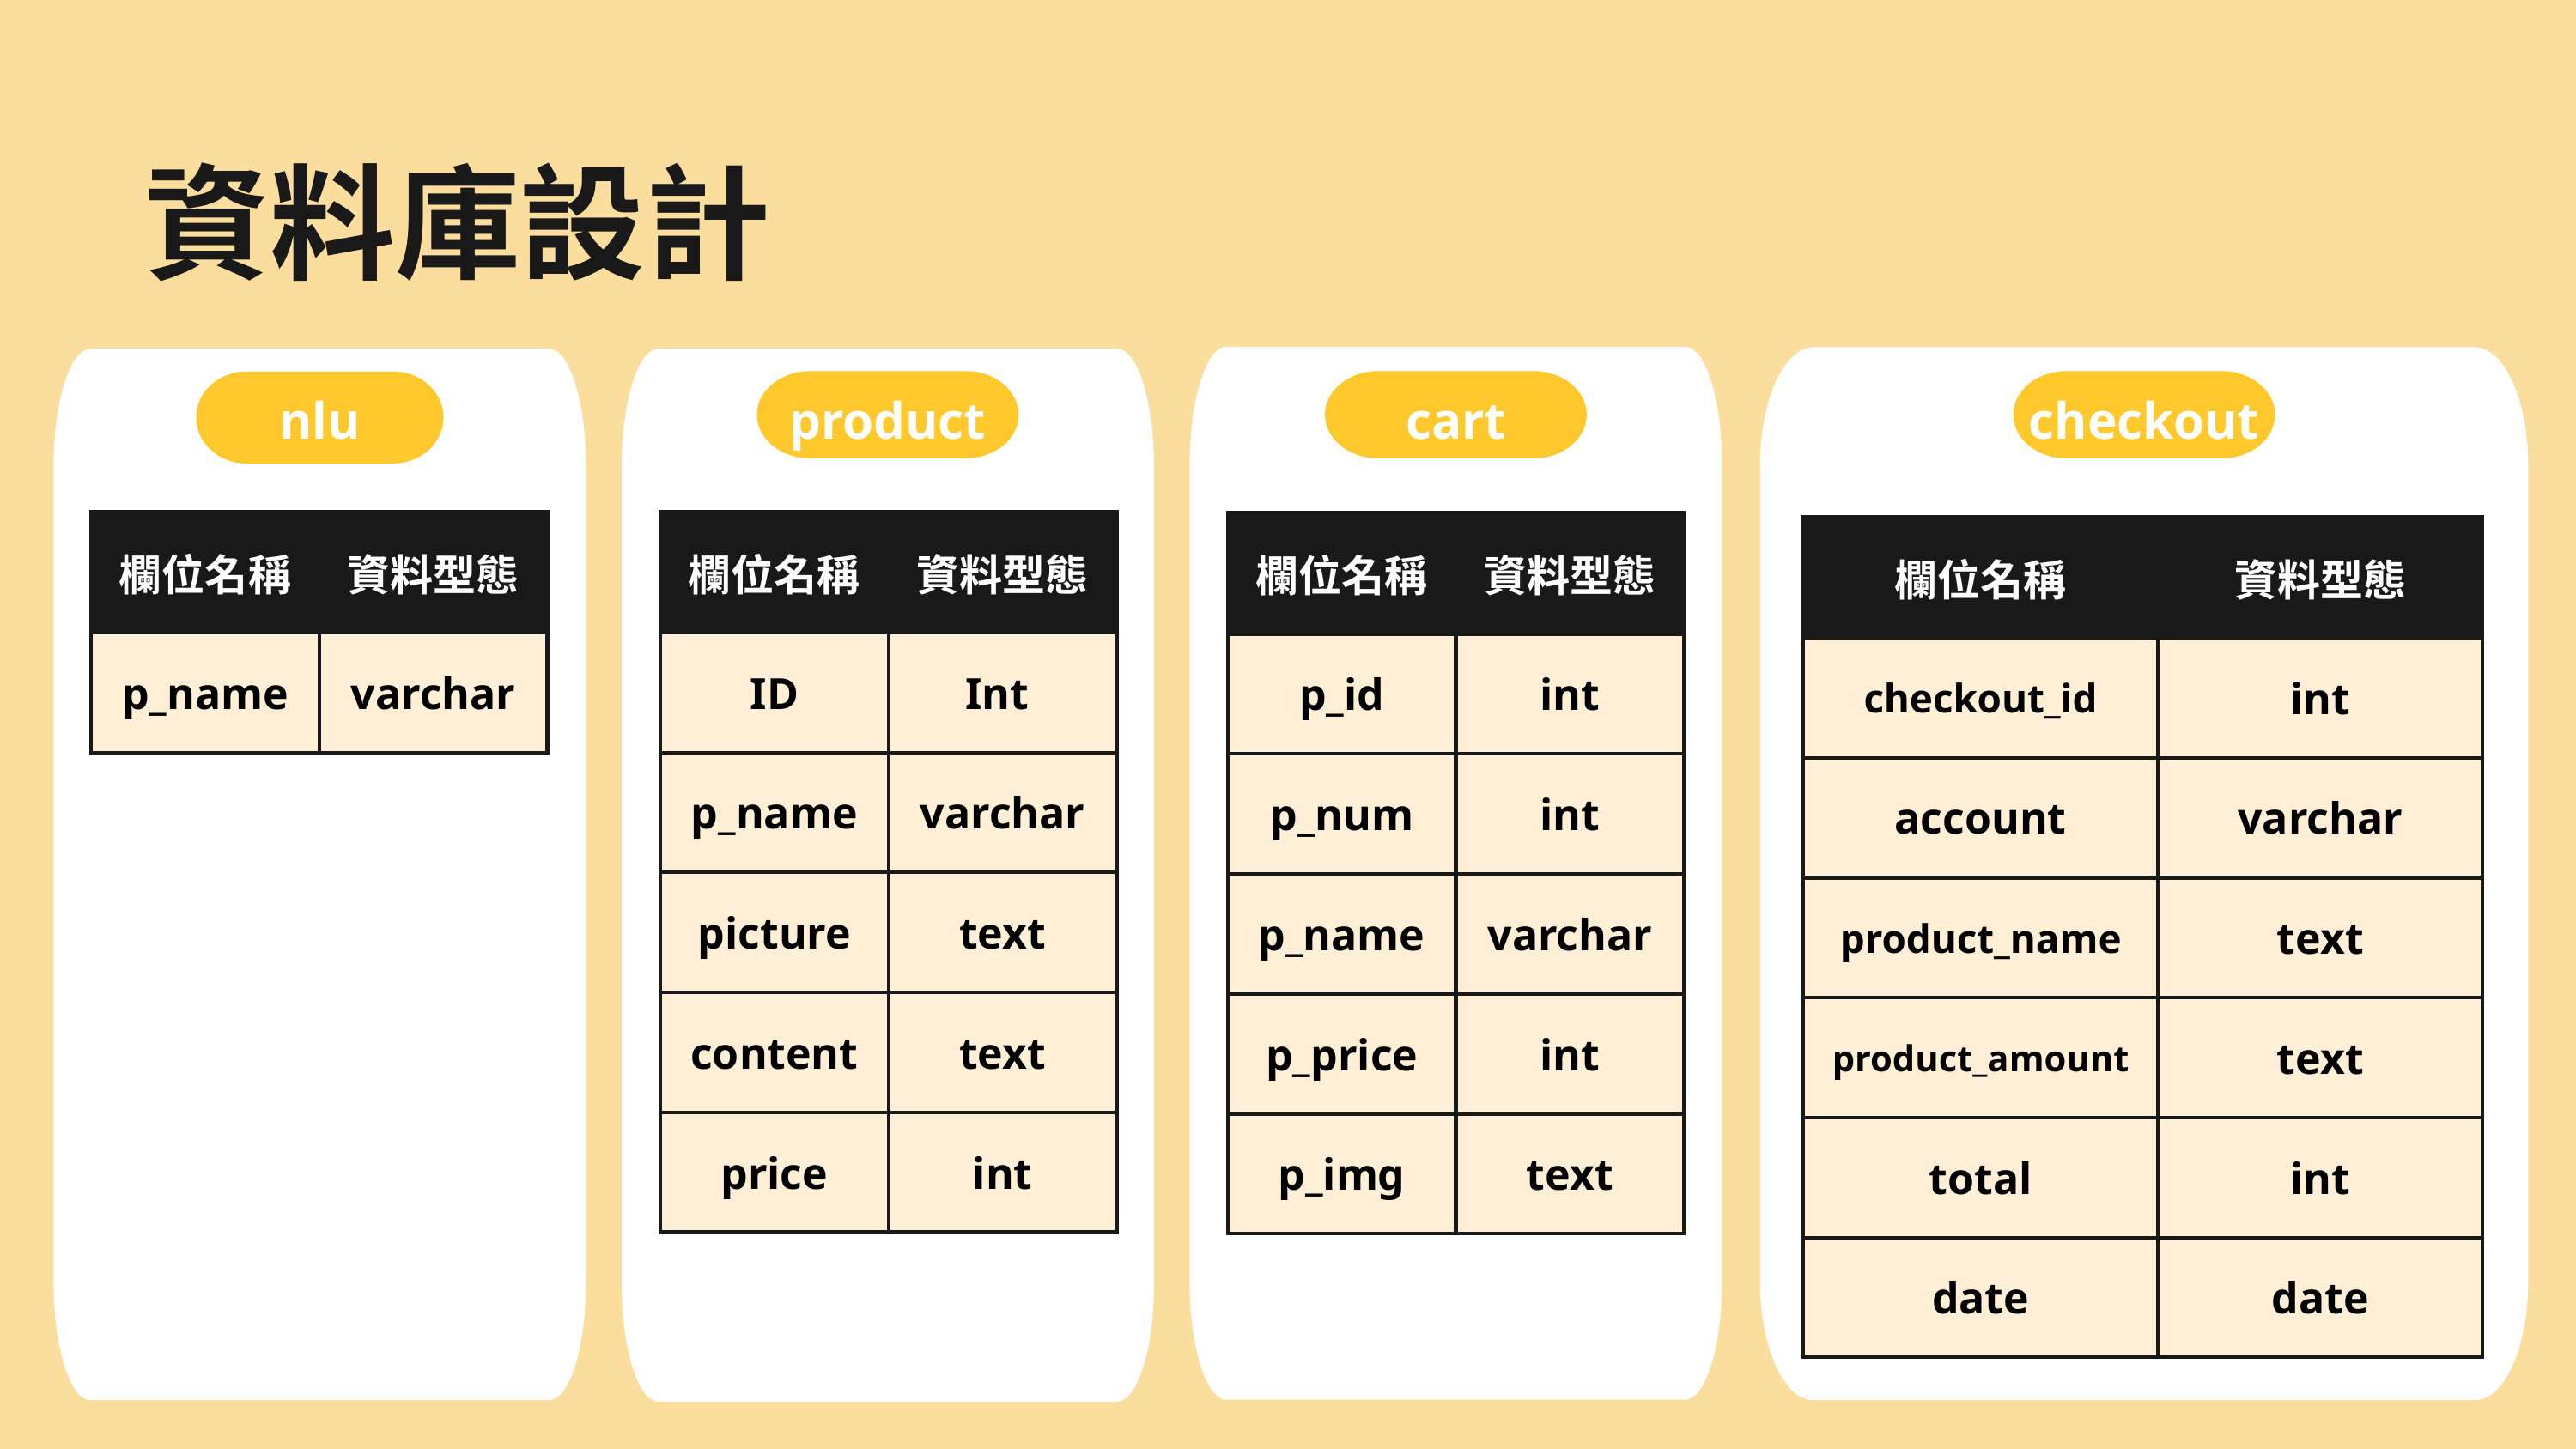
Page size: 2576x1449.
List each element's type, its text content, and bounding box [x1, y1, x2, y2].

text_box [1189, 346, 1722, 1400]
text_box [621, 348, 1155, 1403]
text_box 資料庫設計 [144, 144, 2005, 295]
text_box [1759, 347, 2529, 1401]
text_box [53, 348, 586, 1401]
